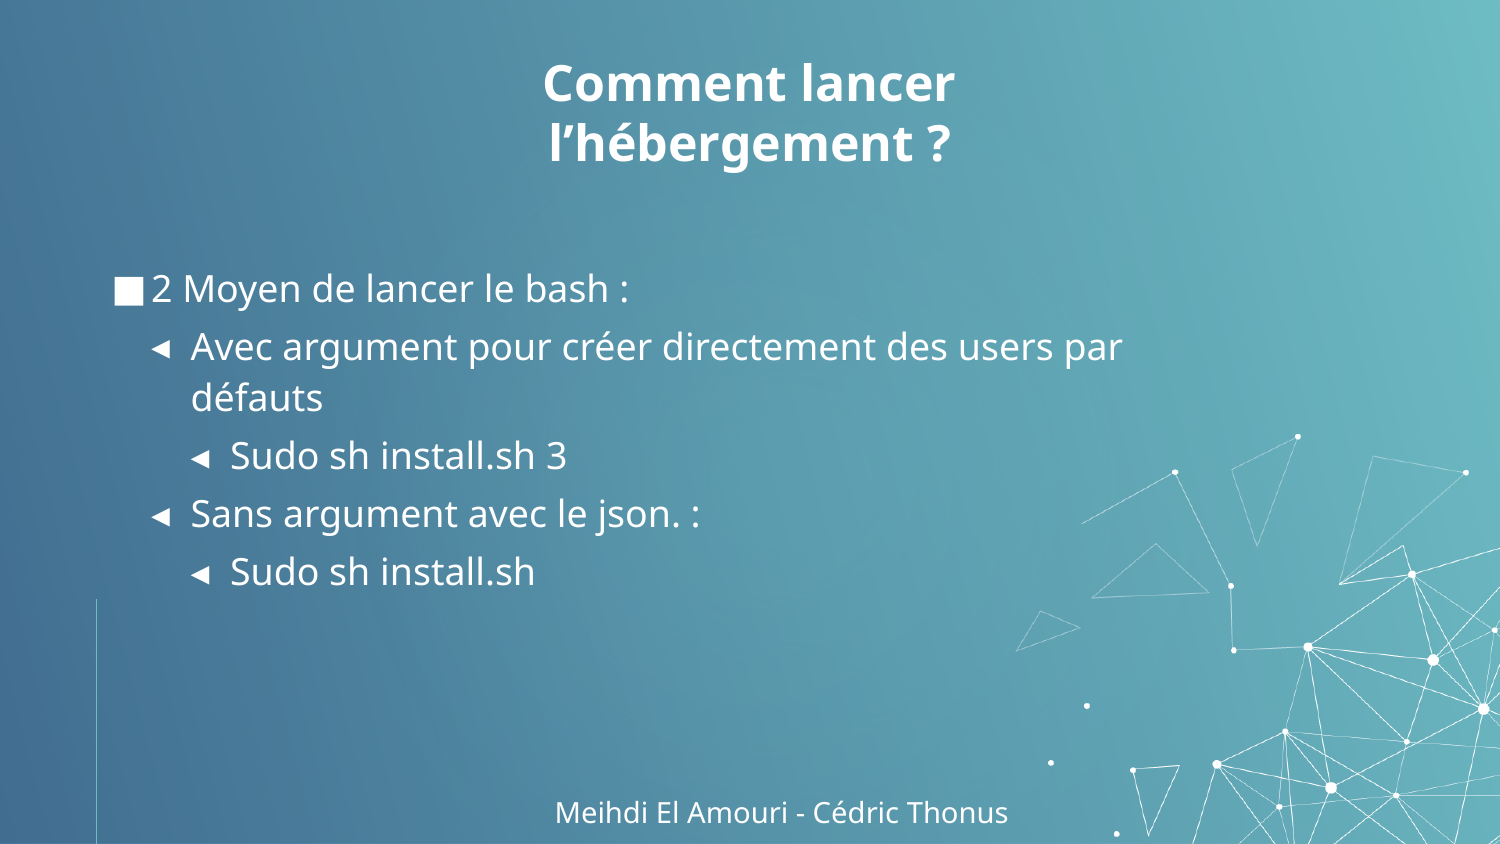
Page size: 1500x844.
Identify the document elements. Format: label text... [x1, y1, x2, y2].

title Comment lancer l’hébergement ? [322, 36, 1178, 192]
picture [0, 0, 1500, 844]
text_box 2 Moyen de lancer le bash : Avec argument pour créer directement des users par défauts Sudo sh install.sh 3 Sans argument avec le json. : Sudo sh install.sh [96, 232, 1195, 706]
